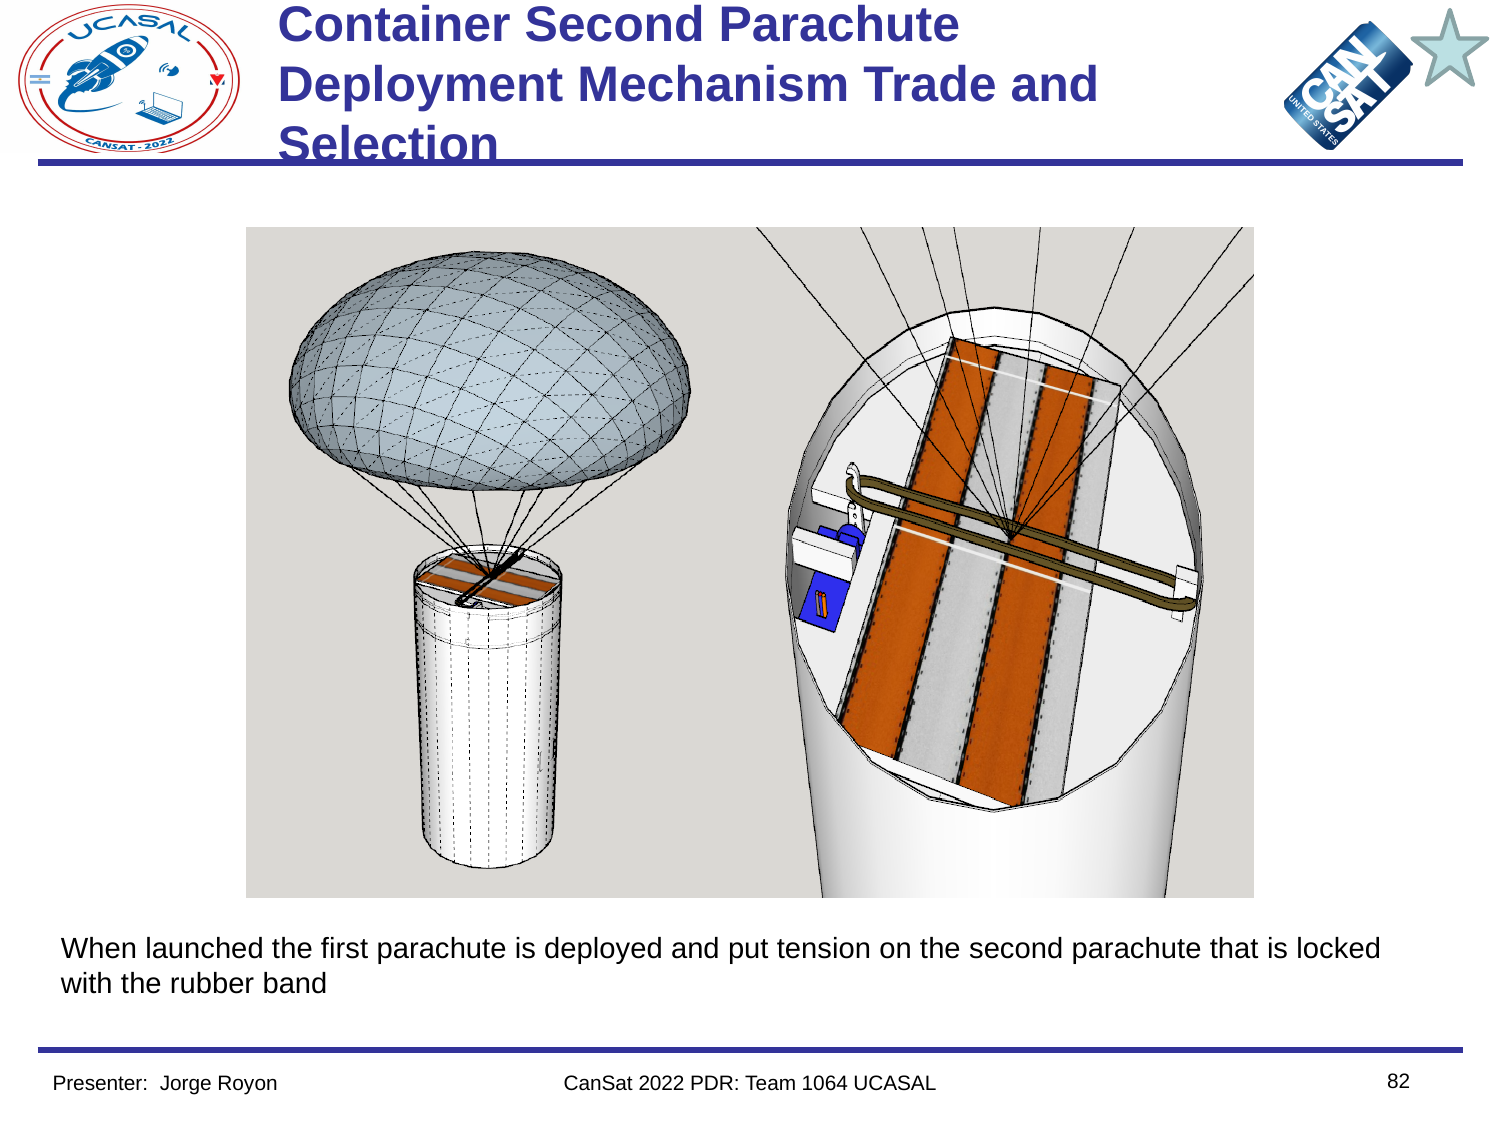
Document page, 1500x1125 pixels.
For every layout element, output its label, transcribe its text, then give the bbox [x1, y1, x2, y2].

text_box Presenter: Jorge Royon [37, 1062, 413, 1103]
picture [245, 226, 1255, 898]
slide_number ‹#› [1312, 1059, 1425, 1100]
picture [1284, 21, 1413, 150]
picture [0, 0, 260, 153]
text_box [1412, 9, 1488, 85]
footer CanSat 2022 PDR: Team 1064 UCASAL [450, 1062, 1050, 1103]
title Container Second Parachute Deployment Mechanism Trade and Selection [263, 12, 1238, 150]
text_box When launched the first parachute is deployed and put tension on the second parachute that is locked with the rubber band [45, 914, 1413, 1015]
